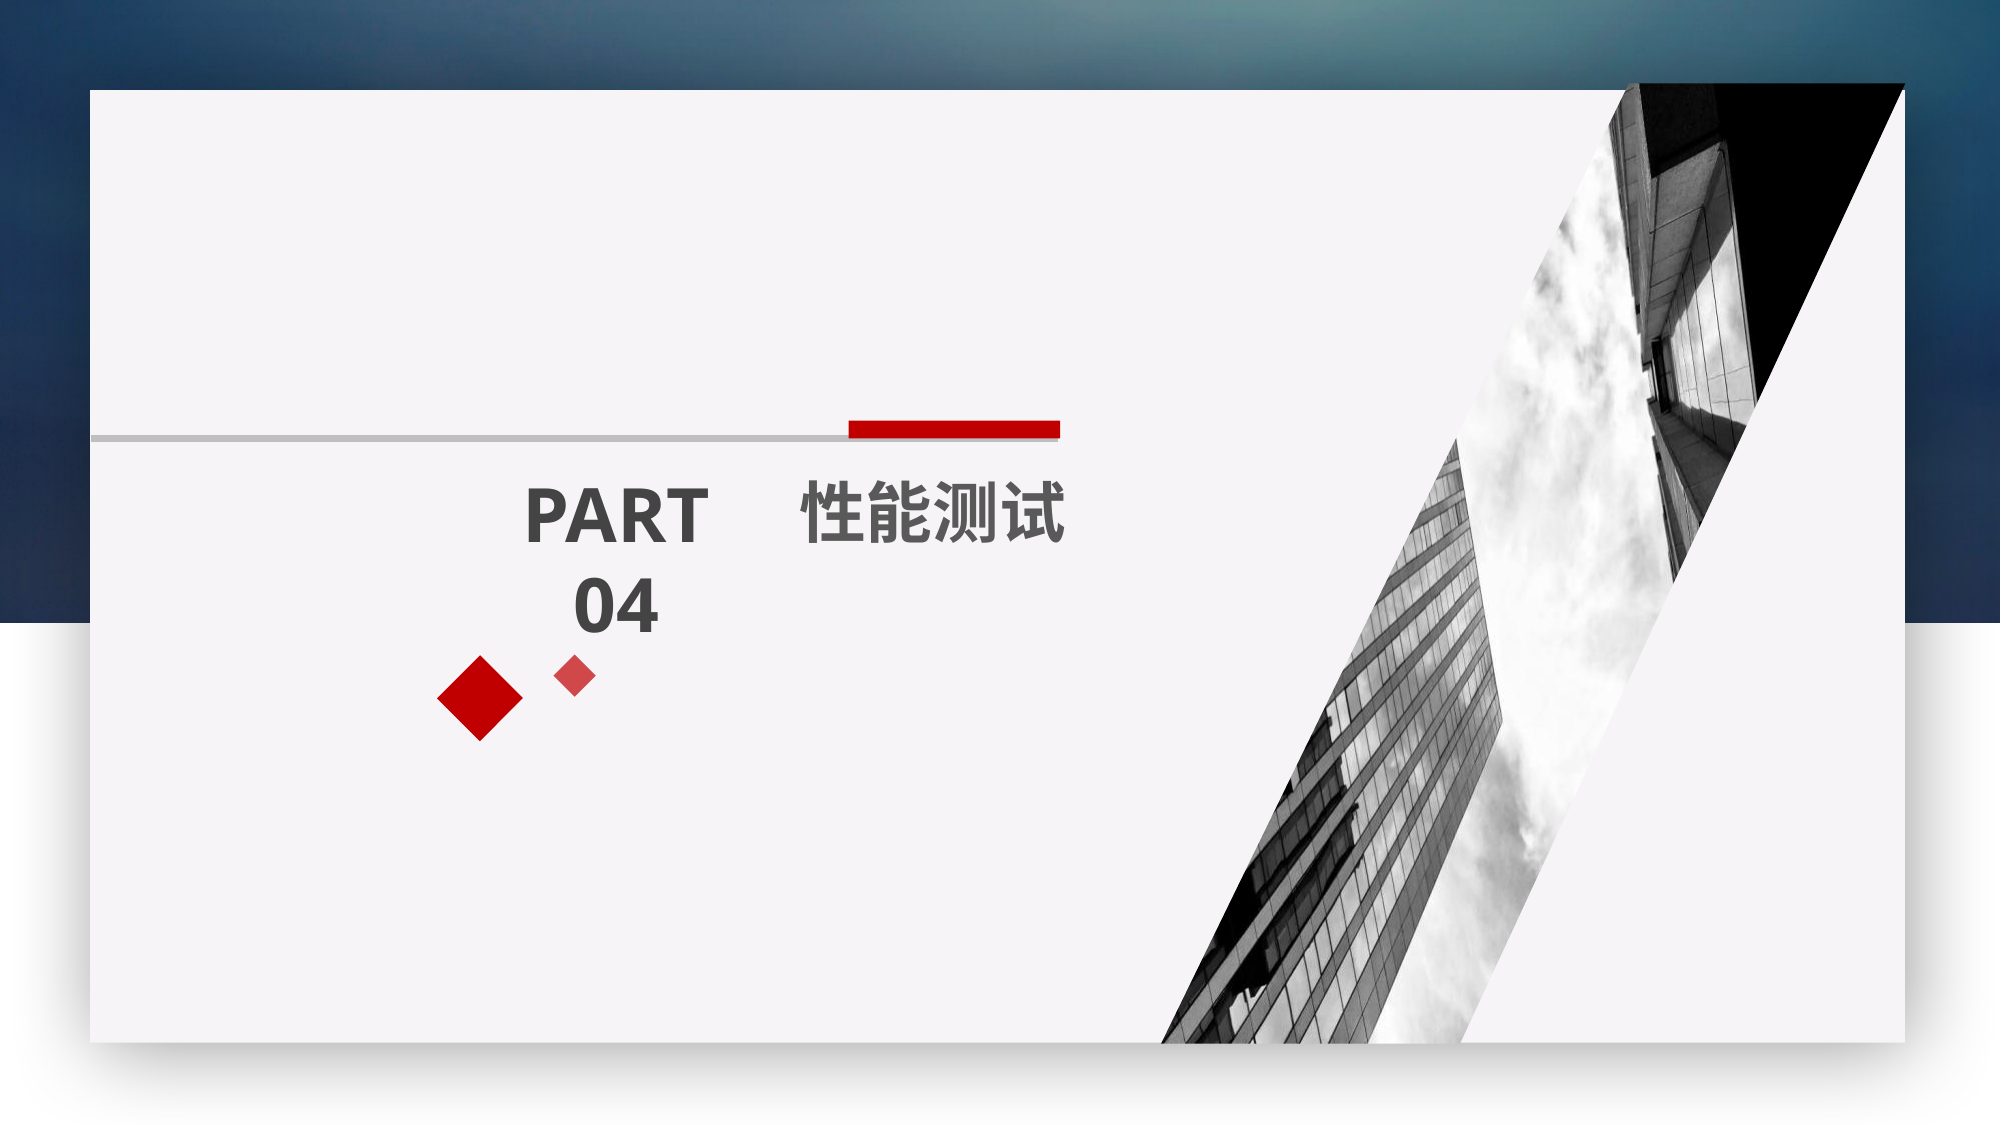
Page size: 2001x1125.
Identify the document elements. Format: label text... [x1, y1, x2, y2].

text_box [91, 420, 1061, 439]
text_box [435, 656, 525, 743]
text_box 性能测试 [784, 463, 1082, 559]
text_box [552, 656, 598, 699]
picture [0, 0, 2000, 1044]
text_box PART 04 [455, 460, 778, 656]
